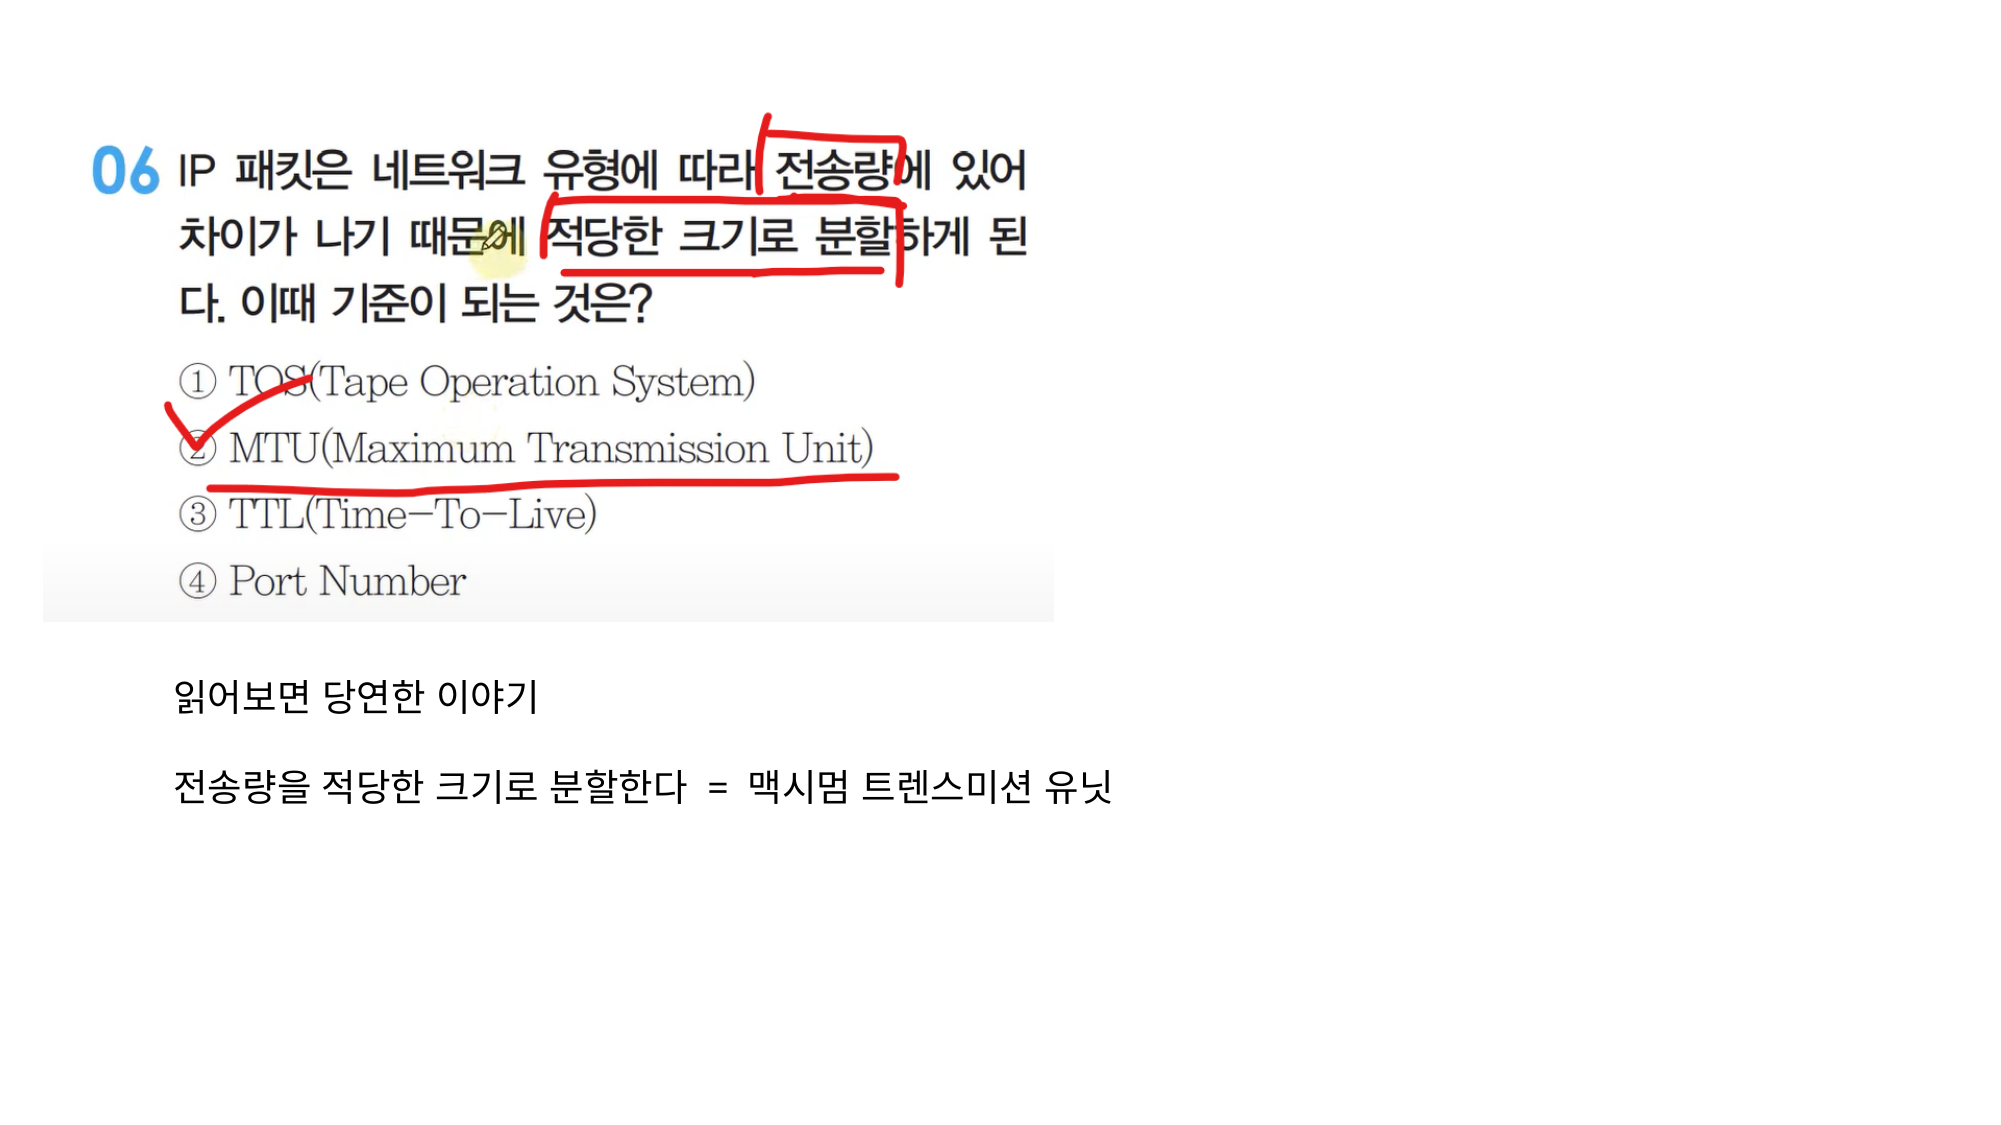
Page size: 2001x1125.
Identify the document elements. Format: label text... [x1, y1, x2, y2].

picture [43, 80, 1054, 622]
text_box 읽어보면 당연한 이야기 전송량을 적당한 크기로 분할한다 = 맥시멈 트렌스미션 유닛 [158, 666, 1170, 817]
